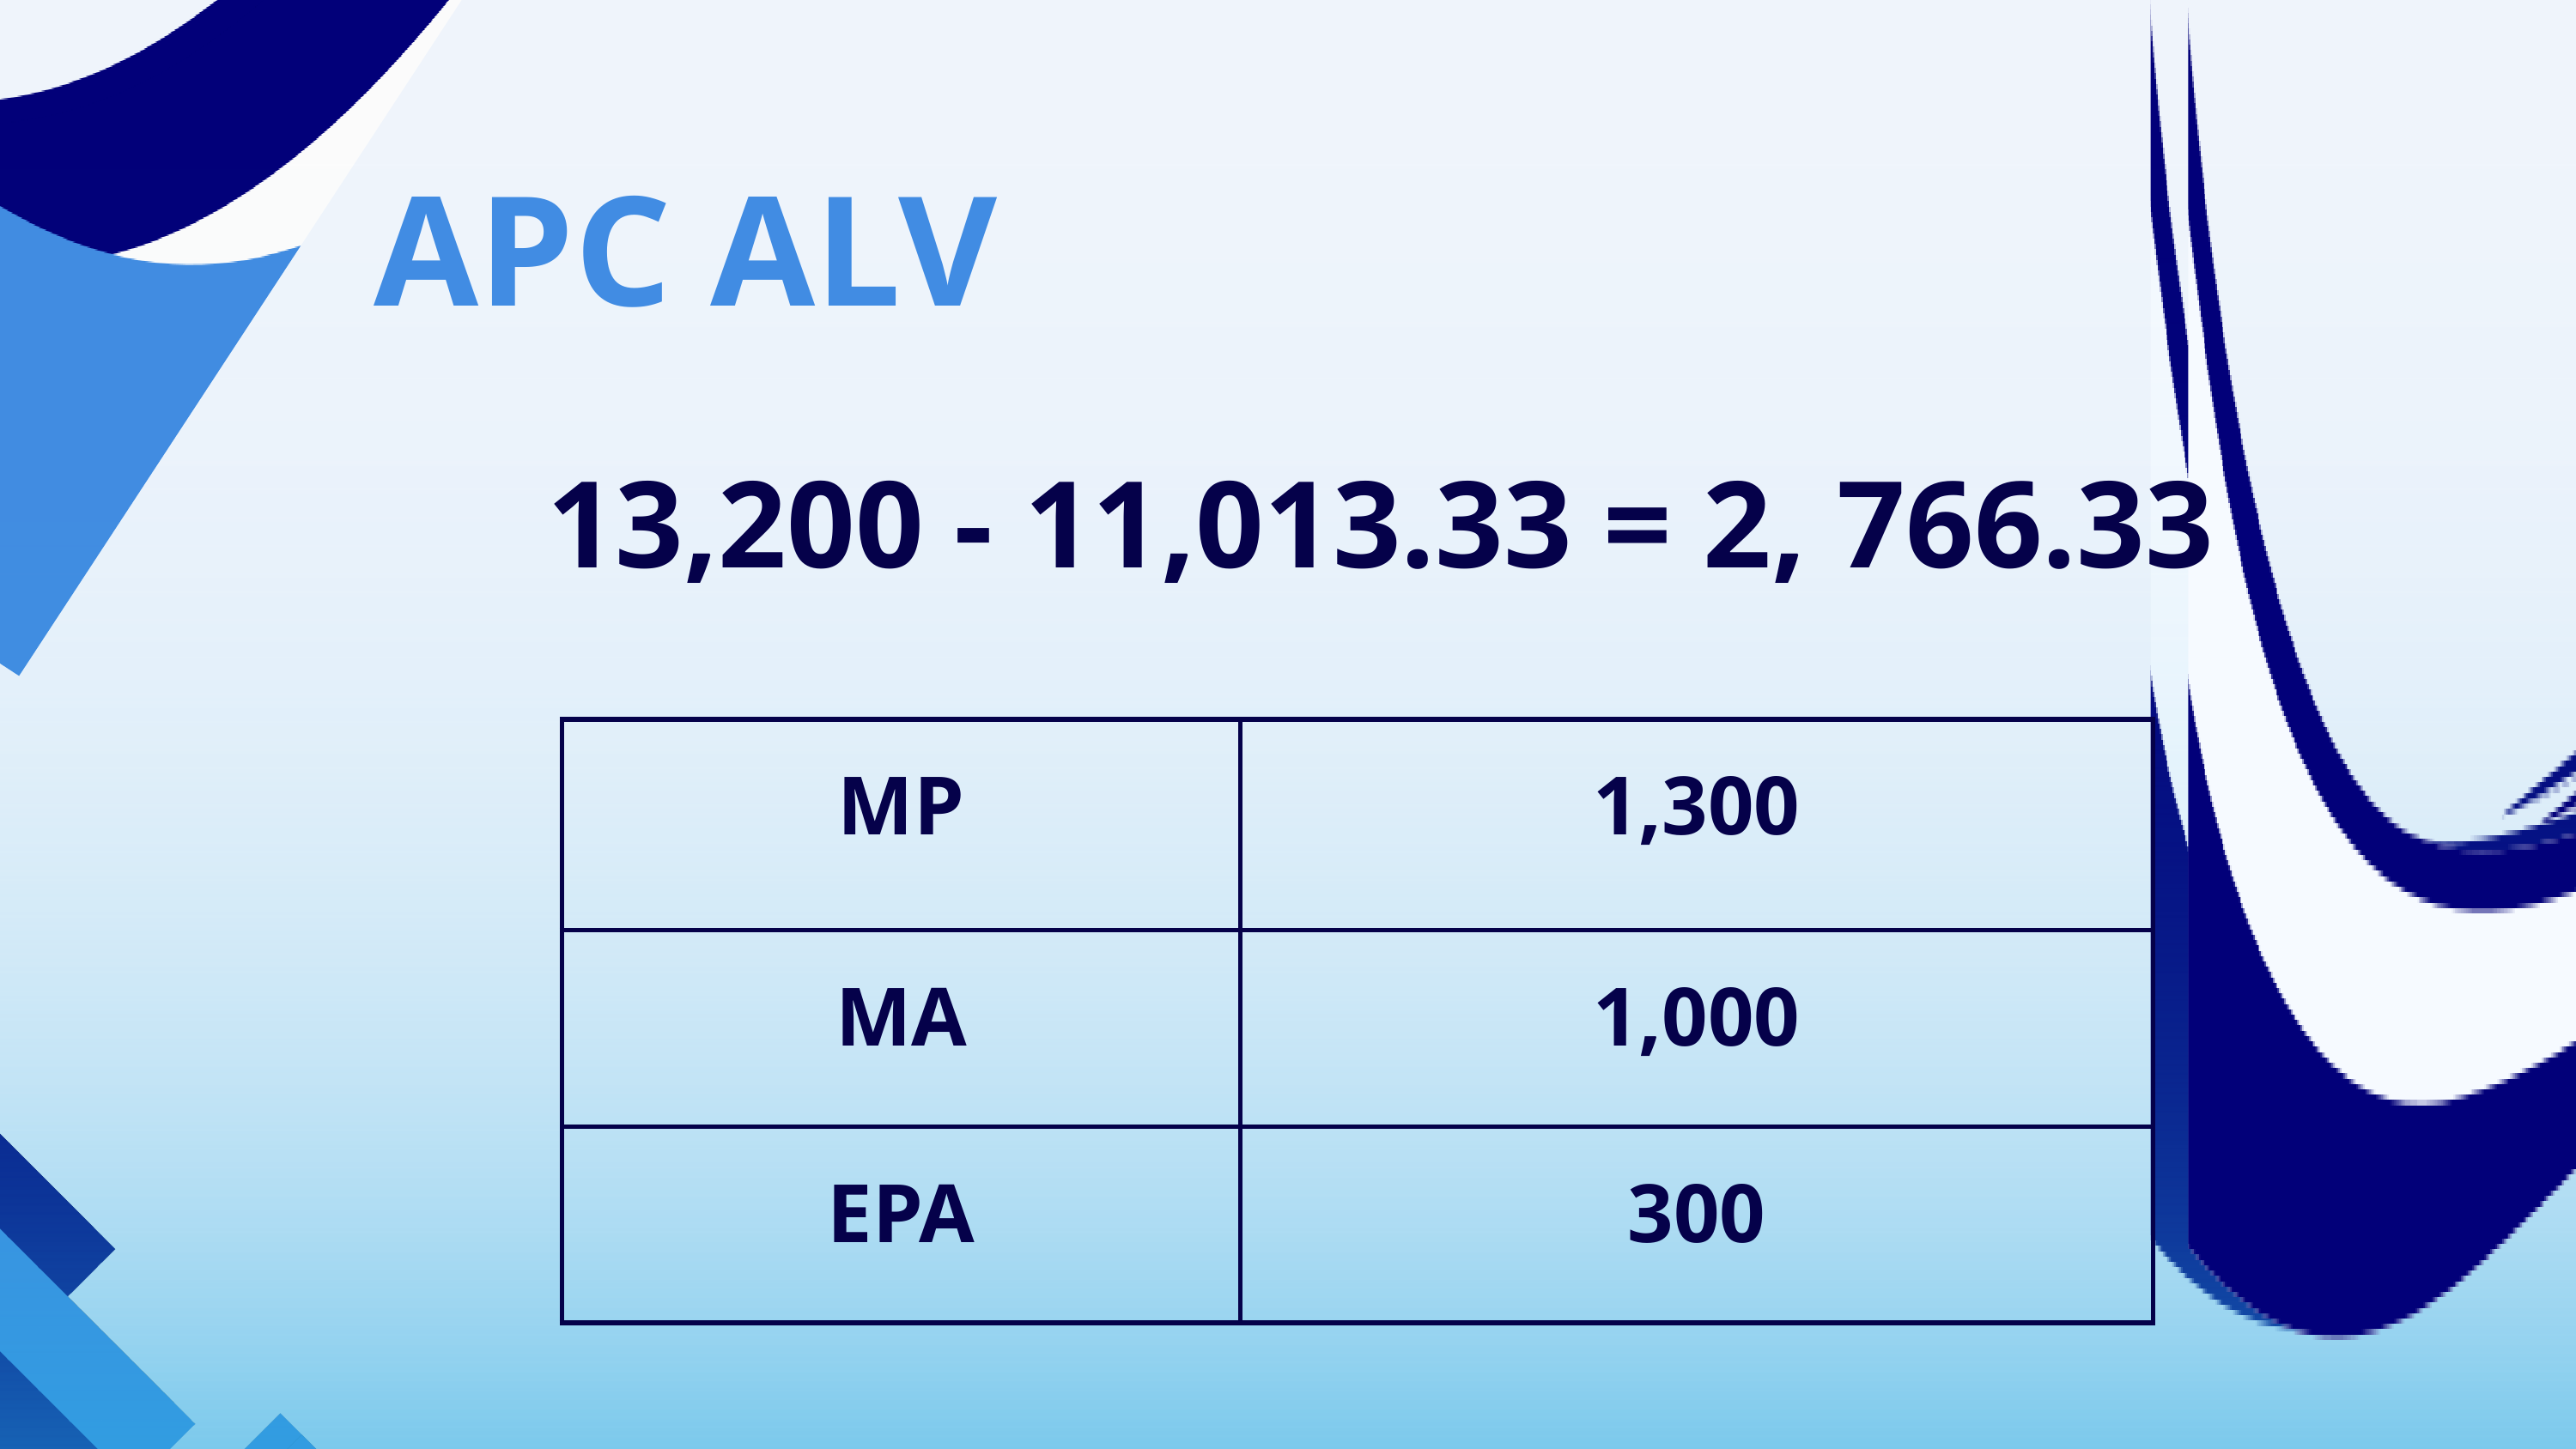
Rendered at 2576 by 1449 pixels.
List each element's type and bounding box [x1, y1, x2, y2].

text_box [0, 0, 2576, 1449]
